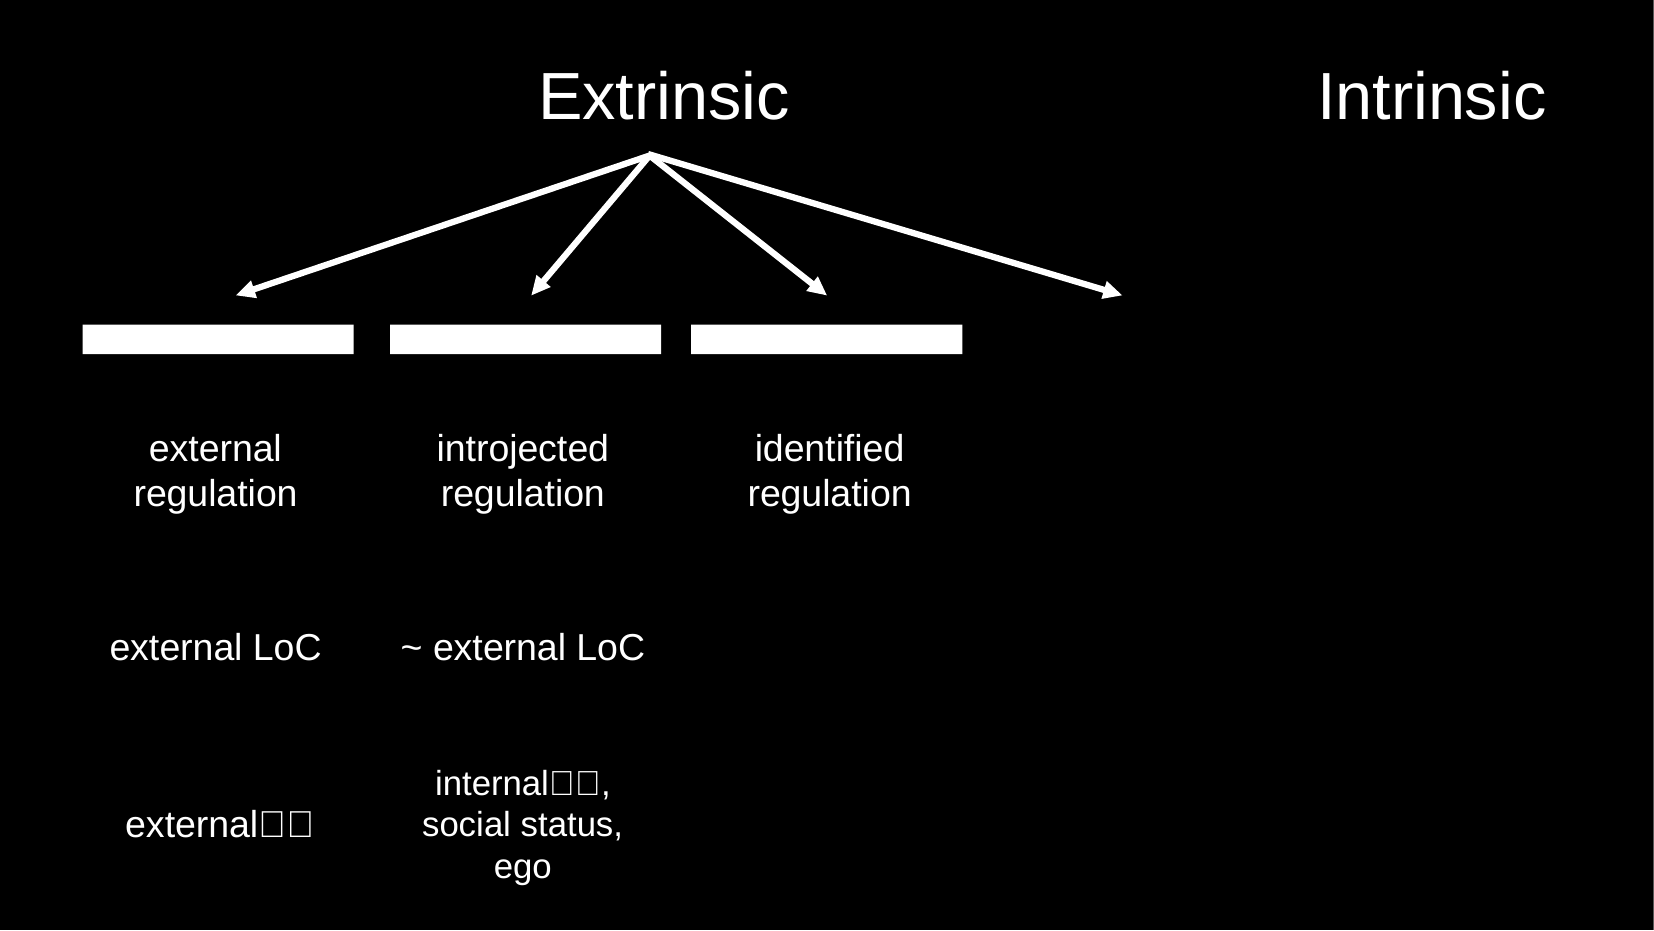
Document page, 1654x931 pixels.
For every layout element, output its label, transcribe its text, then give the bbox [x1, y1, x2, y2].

list external regulation [82, 405, 349, 532]
text_box [649, 155, 827, 296]
text_box [82, 324, 354, 355]
text_box [648, 153, 1123, 298]
text_box [390, 324, 662, 355]
list internal🥕🏒, social status, ego [390, 759, 656, 886]
list introjected regulation [390, 405, 656, 532]
text_box [236, 155, 649, 298]
list ~ external LoC [390, 582, 656, 709]
list Intrinsic [1299, 29, 1565, 156]
list external🥕🏒 [87, 759, 353, 886]
list identified regulation [696, 405, 963, 532]
list external LoC [82, 582, 349, 709]
text_box [531, 156, 650, 296]
text_box [691, 324, 963, 355]
list Extrinsic [531, 29, 798, 156]
